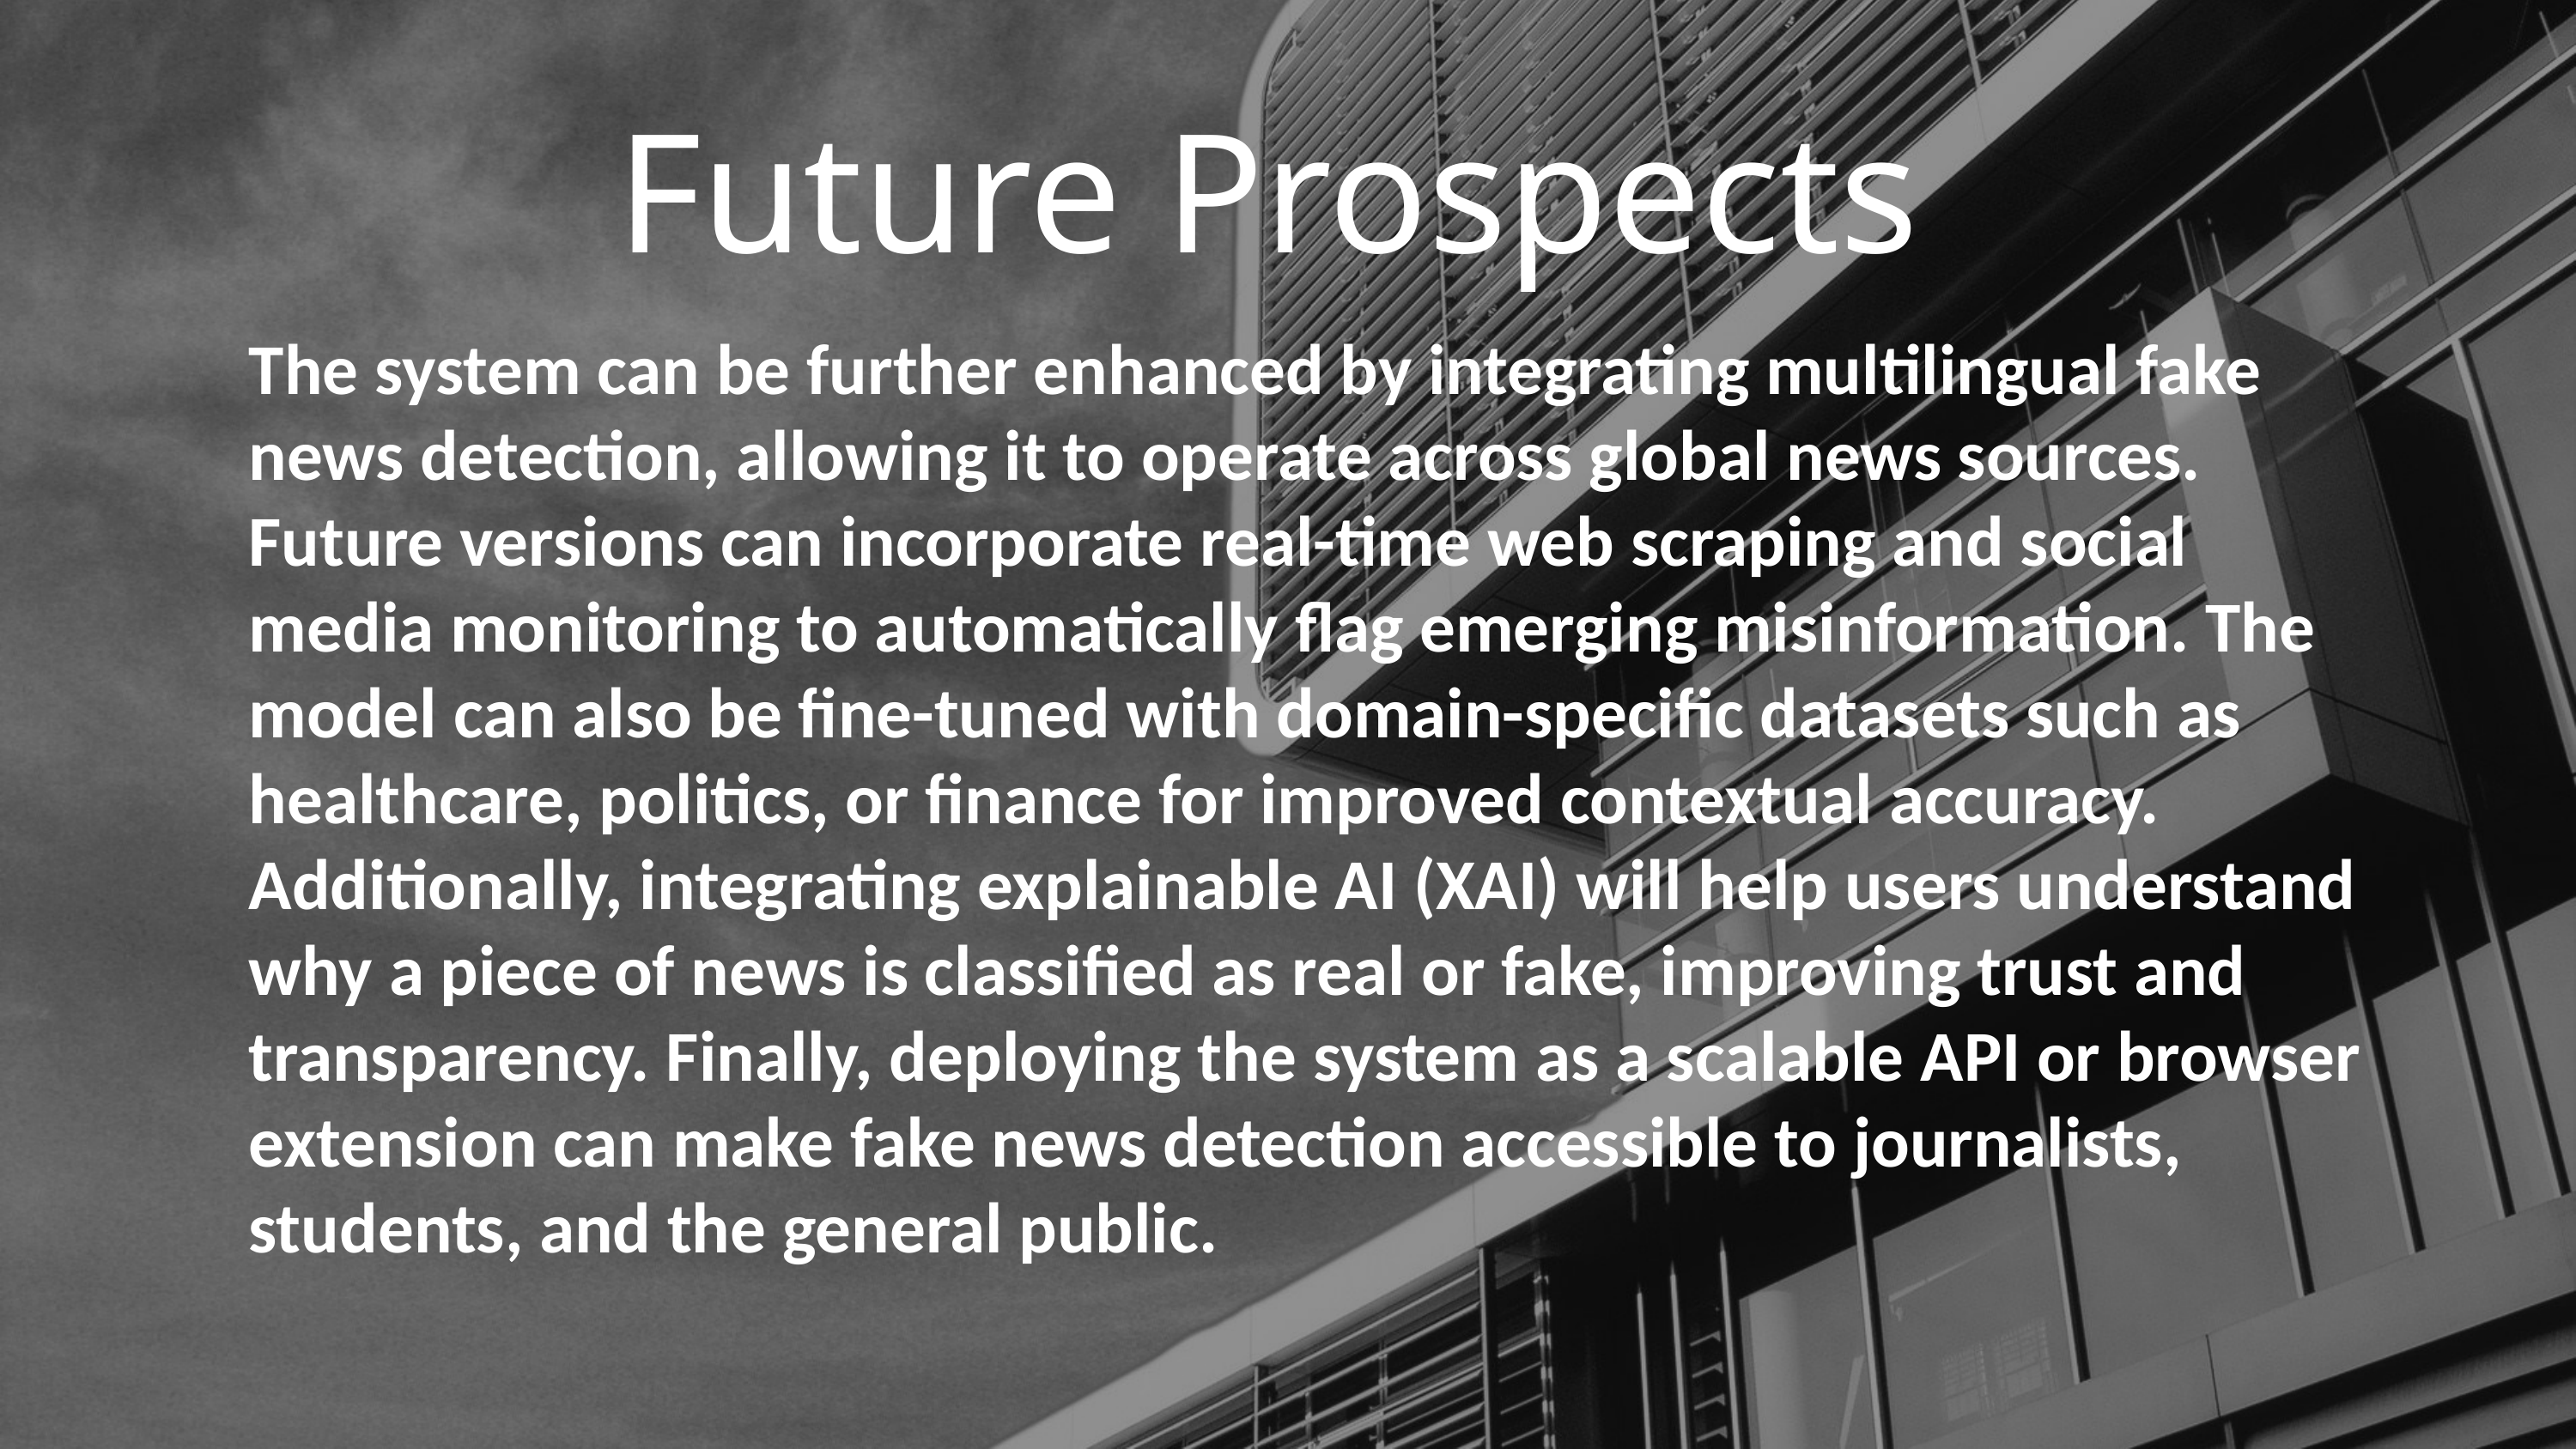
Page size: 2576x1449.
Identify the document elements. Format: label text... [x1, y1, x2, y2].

text_box The system can be further enhanced by integrating multilingual fake news detection, allowing it to operate across global news sources. Future versions can incorporate real-time web scraping and social media monitoring to automatically flag emerging misinformation. The model can also be fine-tuned with domain-specific datasets such as healthcare, politics, or finance for improved contextual accuracy. Additionally, integrating explainable AI (XAI) will help users understand why a piece of news is classified as real or fake, improving trust and transparency. Finally, deploying the system as a scalable API or browser extension can make fake news detection accessible to journalists, students, and the general public. [236, 316, 2394, 1274]
text_box [0, 0, 2576, 1449]
text_box Future Prospects [494, 55, 2043, 286]
